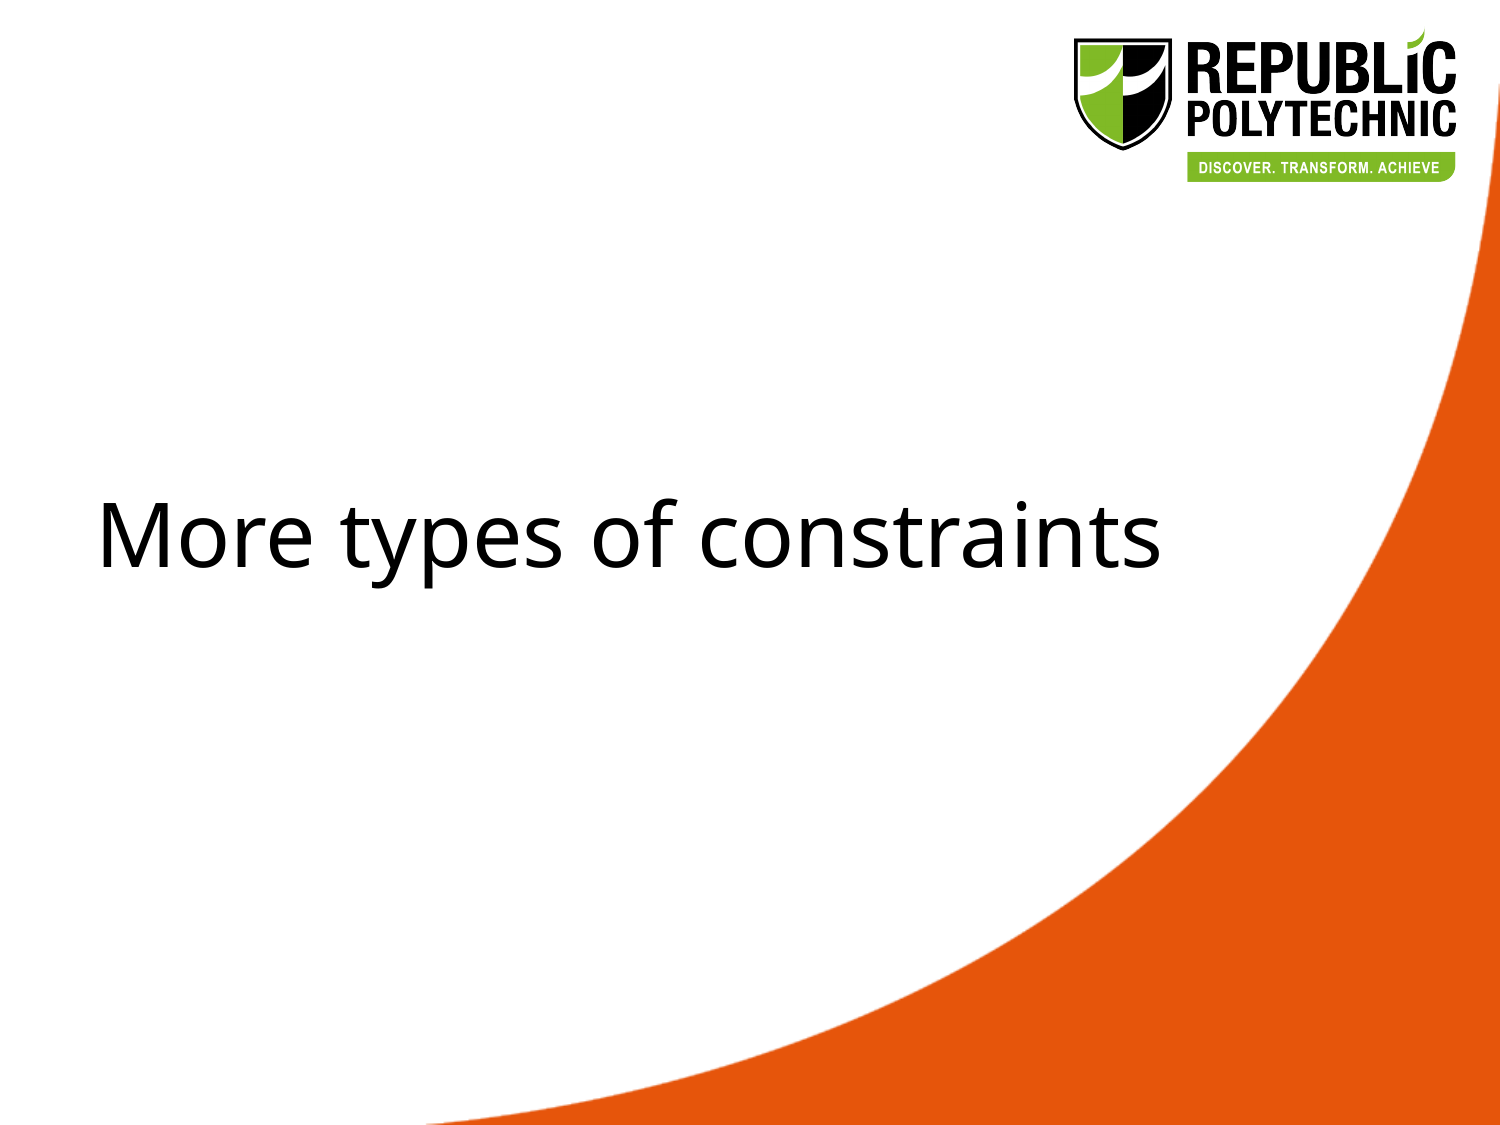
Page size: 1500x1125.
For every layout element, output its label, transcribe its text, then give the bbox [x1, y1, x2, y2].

title More types of constraints [80, 416, 1332, 748]
picture [0, 0, 1500, 1125]
